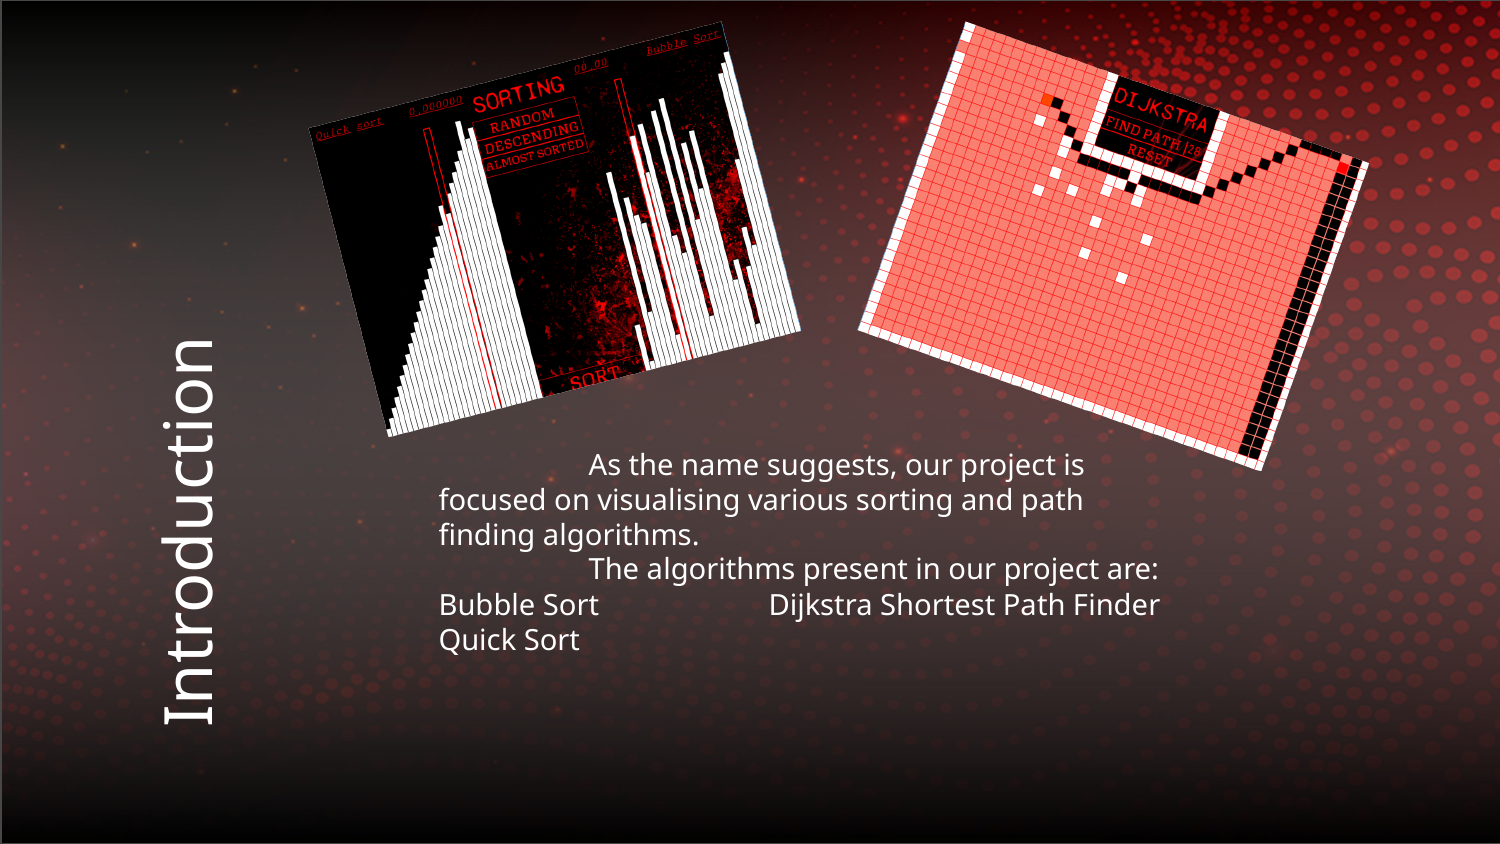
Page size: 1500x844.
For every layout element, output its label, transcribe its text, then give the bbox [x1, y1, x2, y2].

title Introduction [131, 198, 207, 743]
list As the name suggests, our project is focused on visualising various sorting and path finding algorithms. The algorithms present in our project are: Bubble Sort Dijkstra Shortest Path Finder Quick Sort [423, 430, 1192, 755]
picture [2, 1, 1500, 471]
